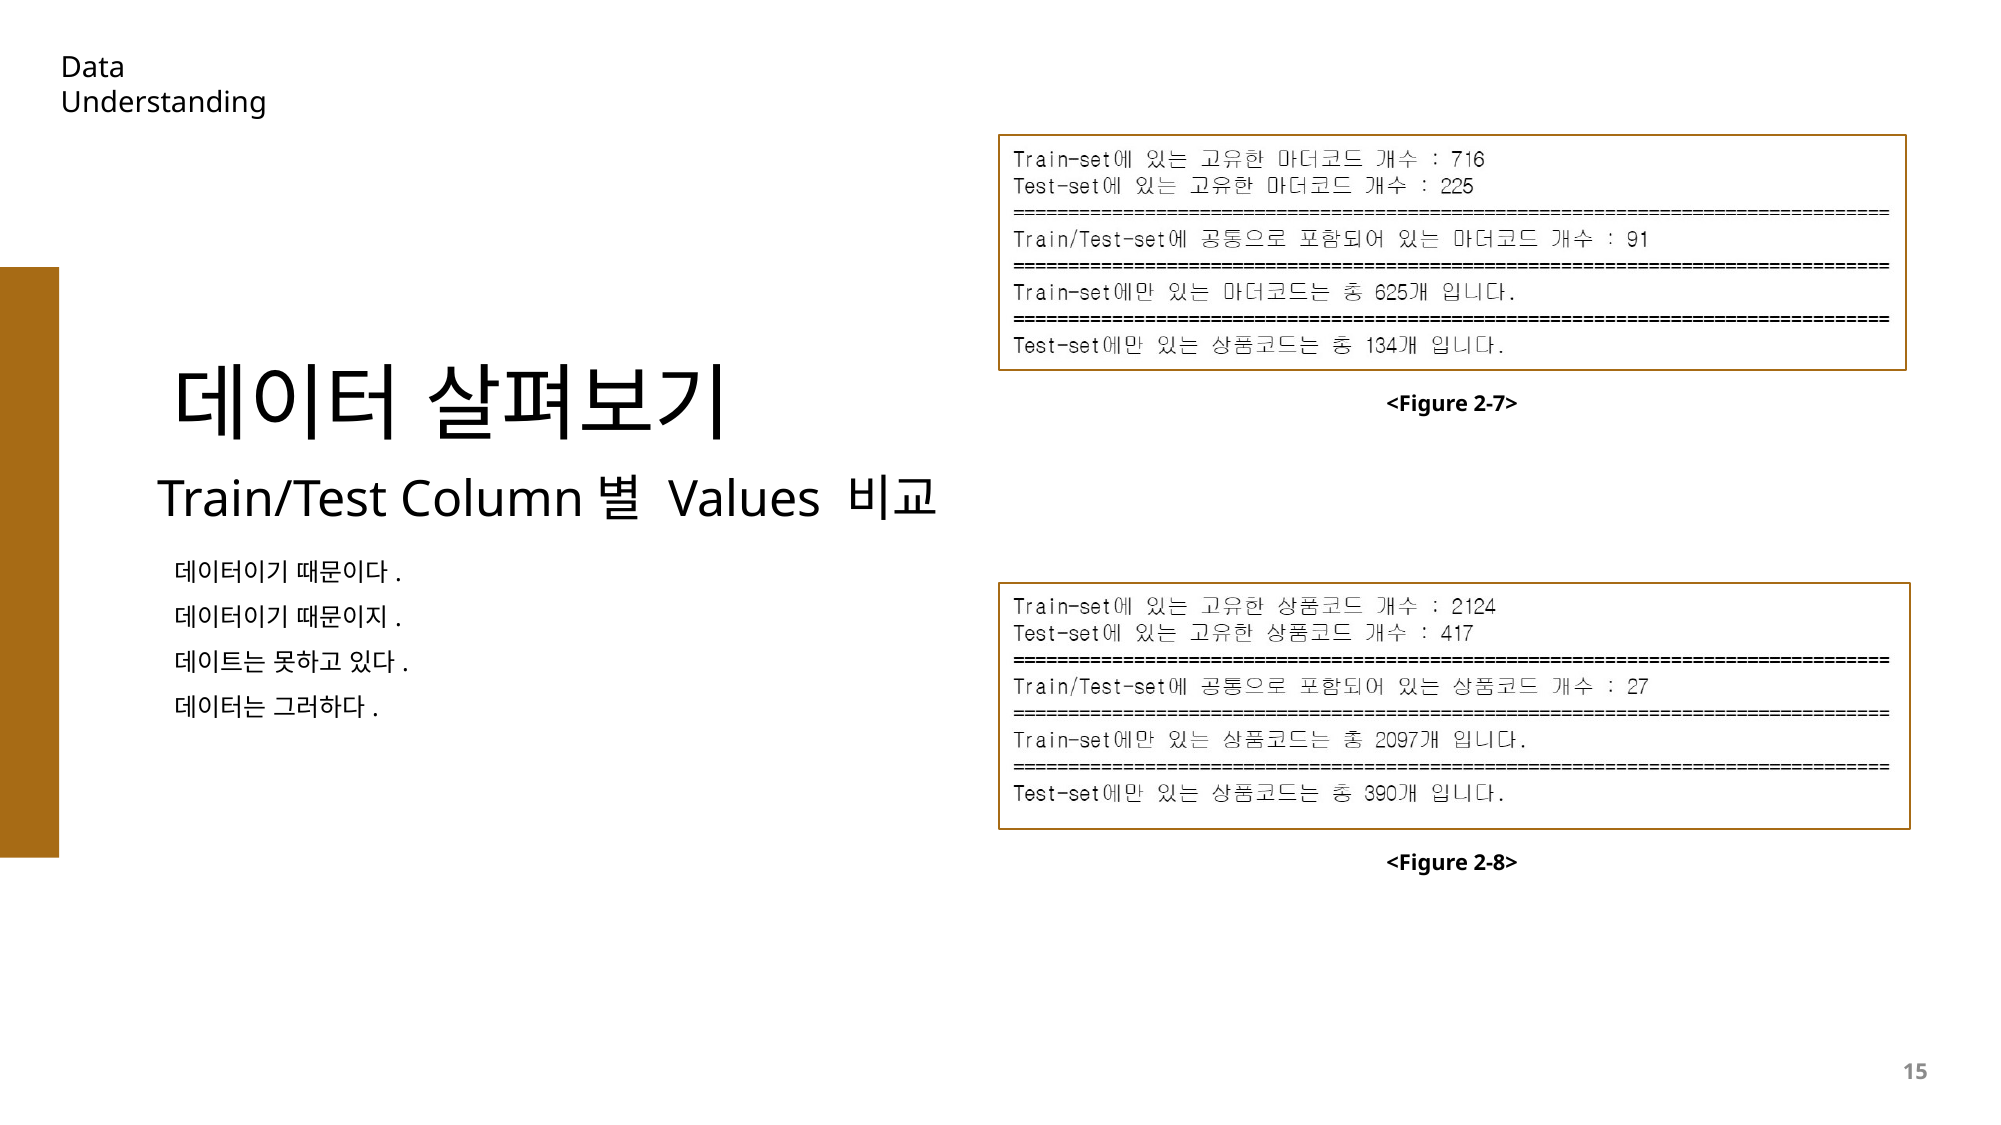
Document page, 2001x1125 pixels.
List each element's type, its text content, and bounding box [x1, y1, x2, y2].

text_box Train/Test Column별 Values 비교 [142, 458, 954, 534]
text_box 데이터 살펴보기 [158, 342, 747, 458]
text_box <Figure 2-8> [1371, 828, 1533, 882]
text_box [0, 266, 60, 859]
slide_number 15 [1492, 1042, 1943, 1103]
text_box Data Understanding [45, 40, 282, 126]
text_box <Figure 2-7> [1371, 369, 1533, 423]
picture [999, 583, 1910, 828]
text_box 데이터이기 때문이다. 데이터이기 때문이지. 데이트는 못하고 있다. 데이터는 그러하다. [160, 534, 424, 729]
picture [999, 136, 1905, 369]
